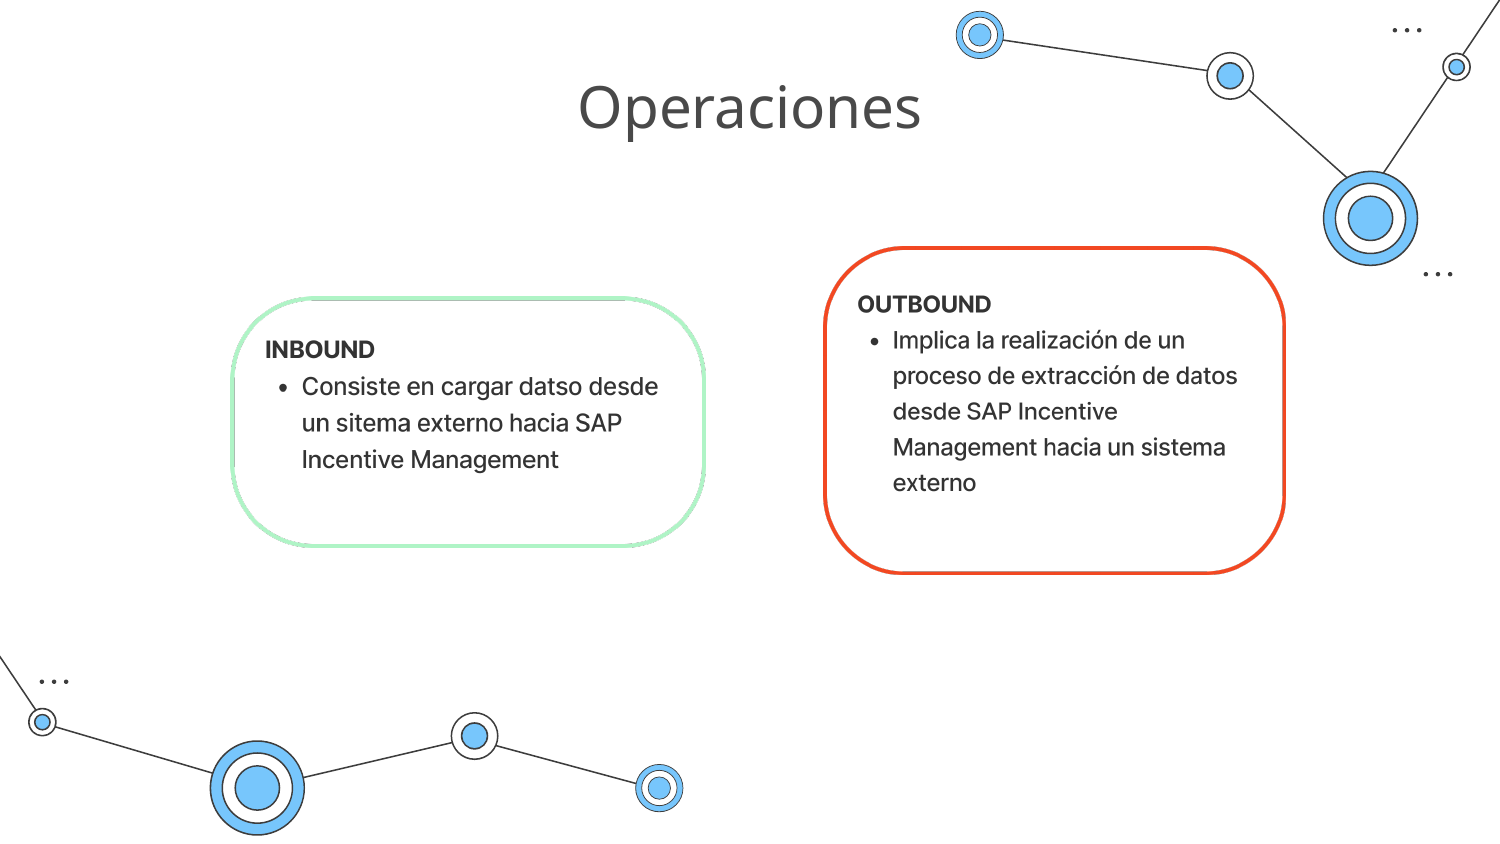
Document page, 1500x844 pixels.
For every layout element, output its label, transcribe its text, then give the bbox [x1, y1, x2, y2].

title Operaciones [506, 55, 993, 150]
picture [230, 295, 706, 548]
picture [823, 246, 1286, 575]
